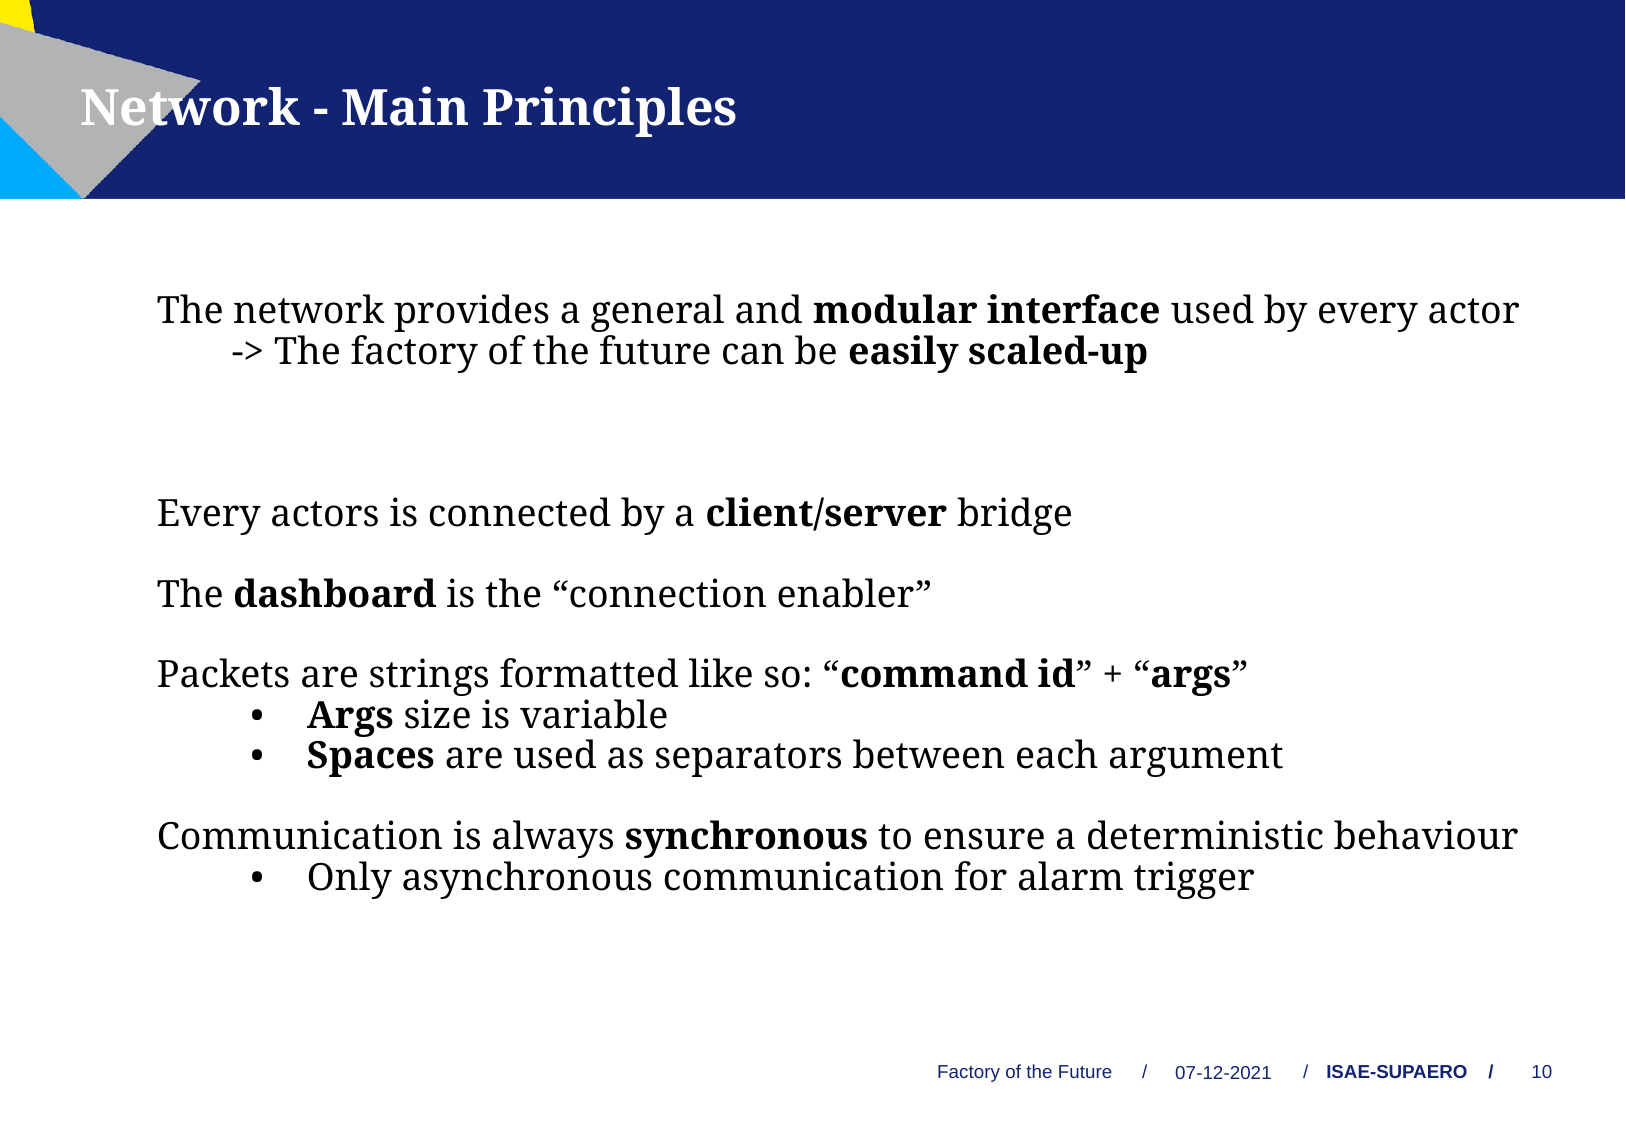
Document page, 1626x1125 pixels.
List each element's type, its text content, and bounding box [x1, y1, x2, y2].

list / [1127, 1055, 1158, 1089]
list Factory of the Future [714, 1055, 1127, 1089]
list The network provides a general and modular interface used by every actor -> The factory of the future can be easily scaled-up Every actors is connected by a client/server bridge The dashboard is the “connection enabler” Packets are strings formatted like so: “command id” + “args” Args size is variable Spaces are used as separators between each argument Communication is always synchronous to ensure a deterministic behaviour Only asynchronous communication for alarm trigger [66, 239, 1546, 1021]
picture [0, 0, 1625, 199]
list 07-12-2021 [1158, 1055, 1289, 1089]
list / [1289, 1055, 1319, 1089]
list Network - Main Principles [65, 75, 1548, 131]
